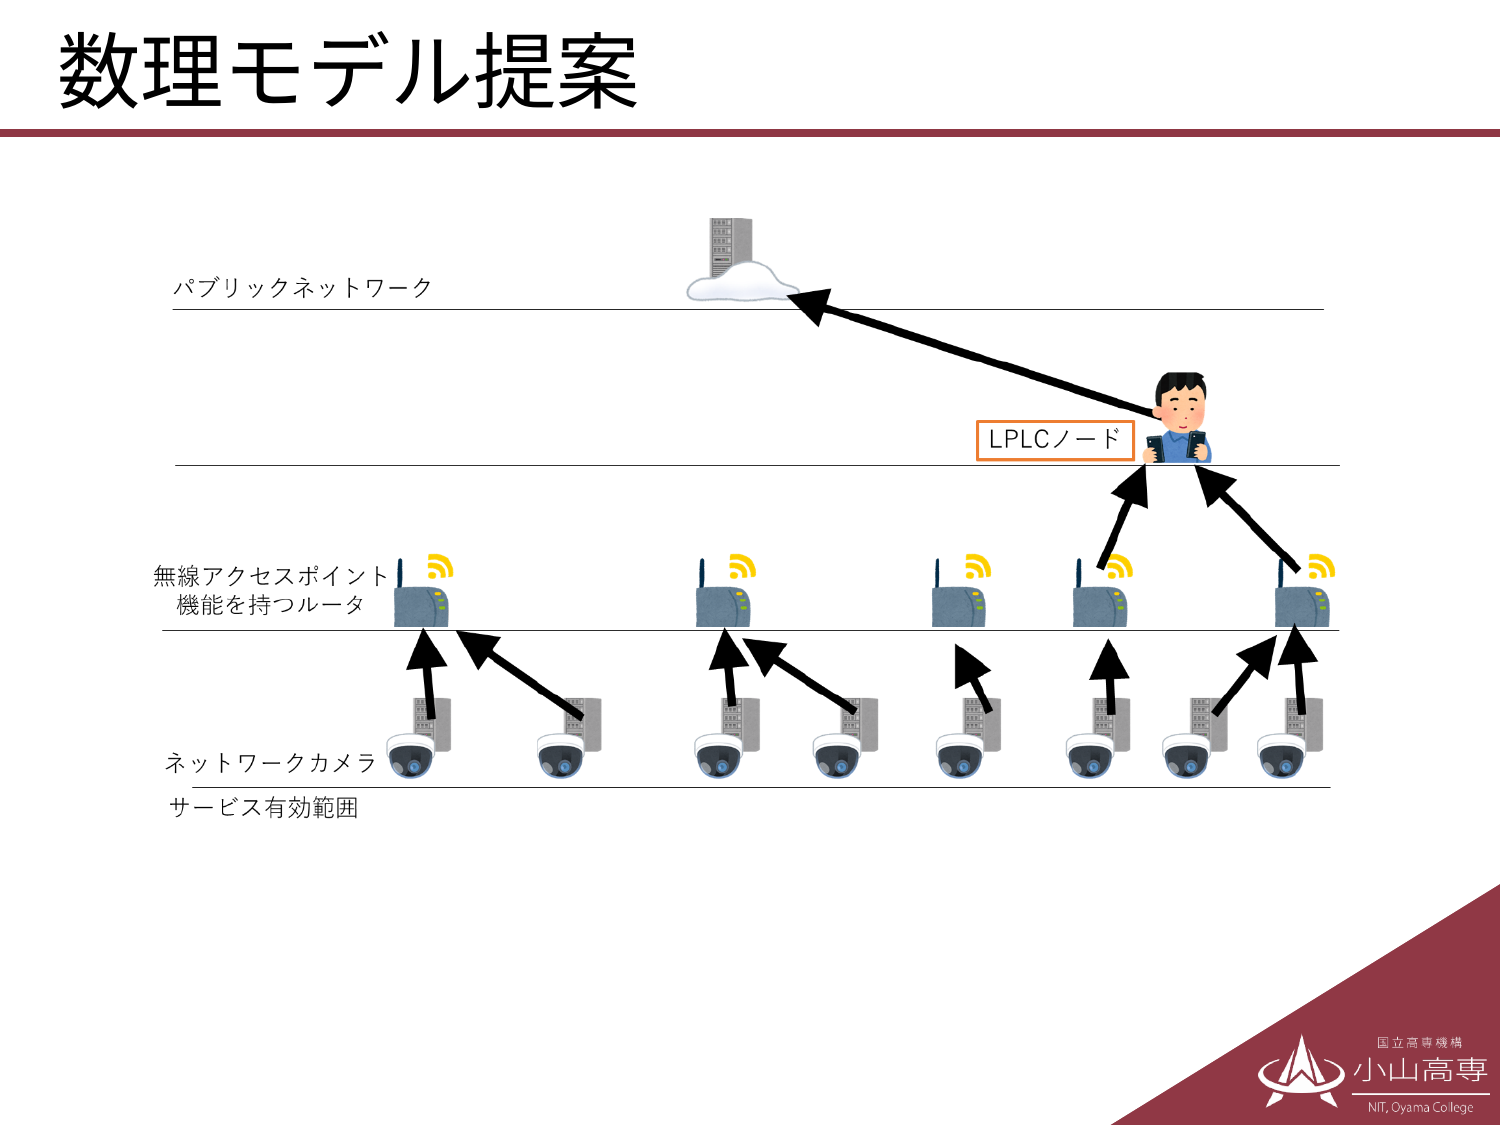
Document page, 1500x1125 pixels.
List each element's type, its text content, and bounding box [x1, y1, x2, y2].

picture [1112, 885, 1500, 1125]
title 数理モデル提案 [42, 20, 1294, 130]
picture [137, 218, 1340, 838]
picture [0, 129, 1500, 137]
